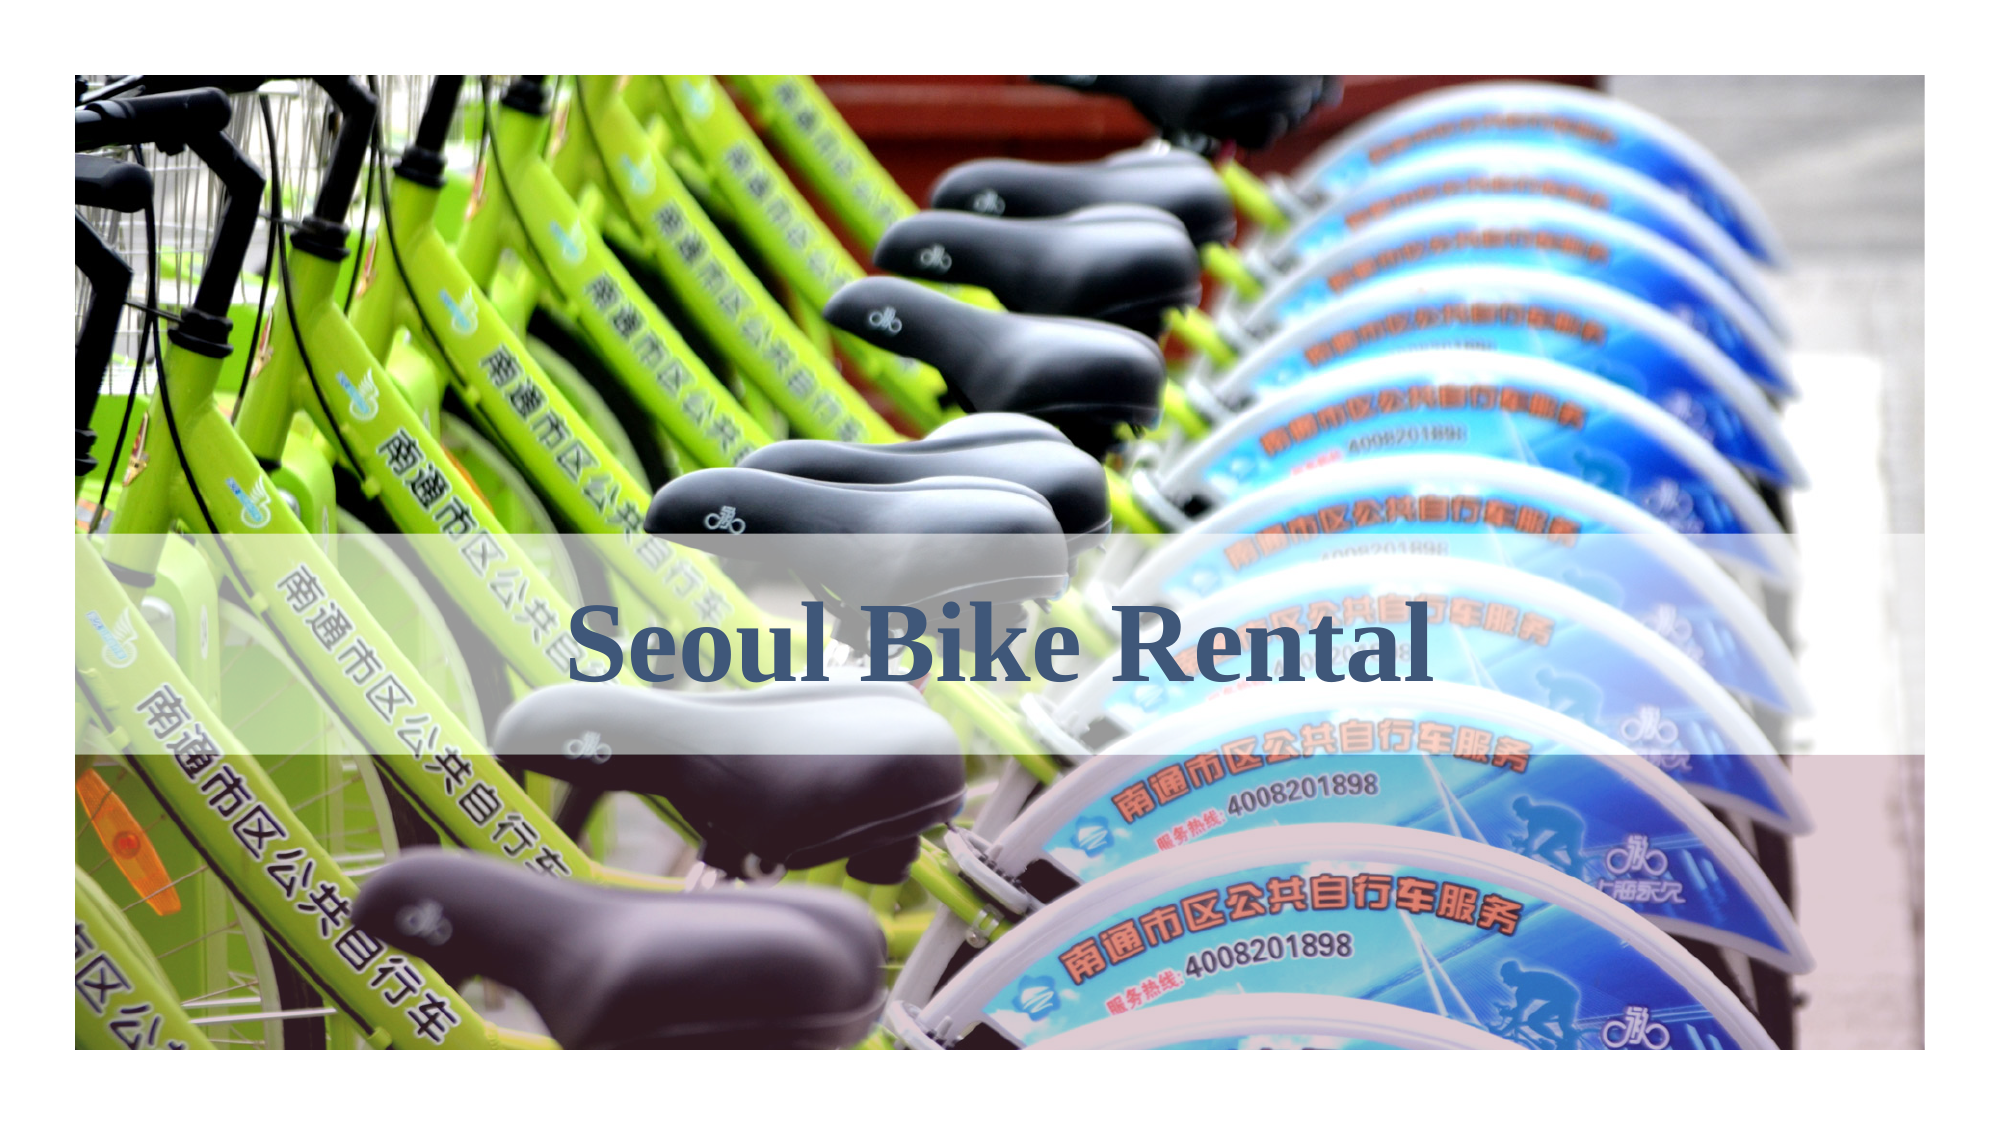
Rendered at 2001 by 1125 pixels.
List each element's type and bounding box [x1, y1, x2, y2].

picture [75, 74, 1925, 1050]
